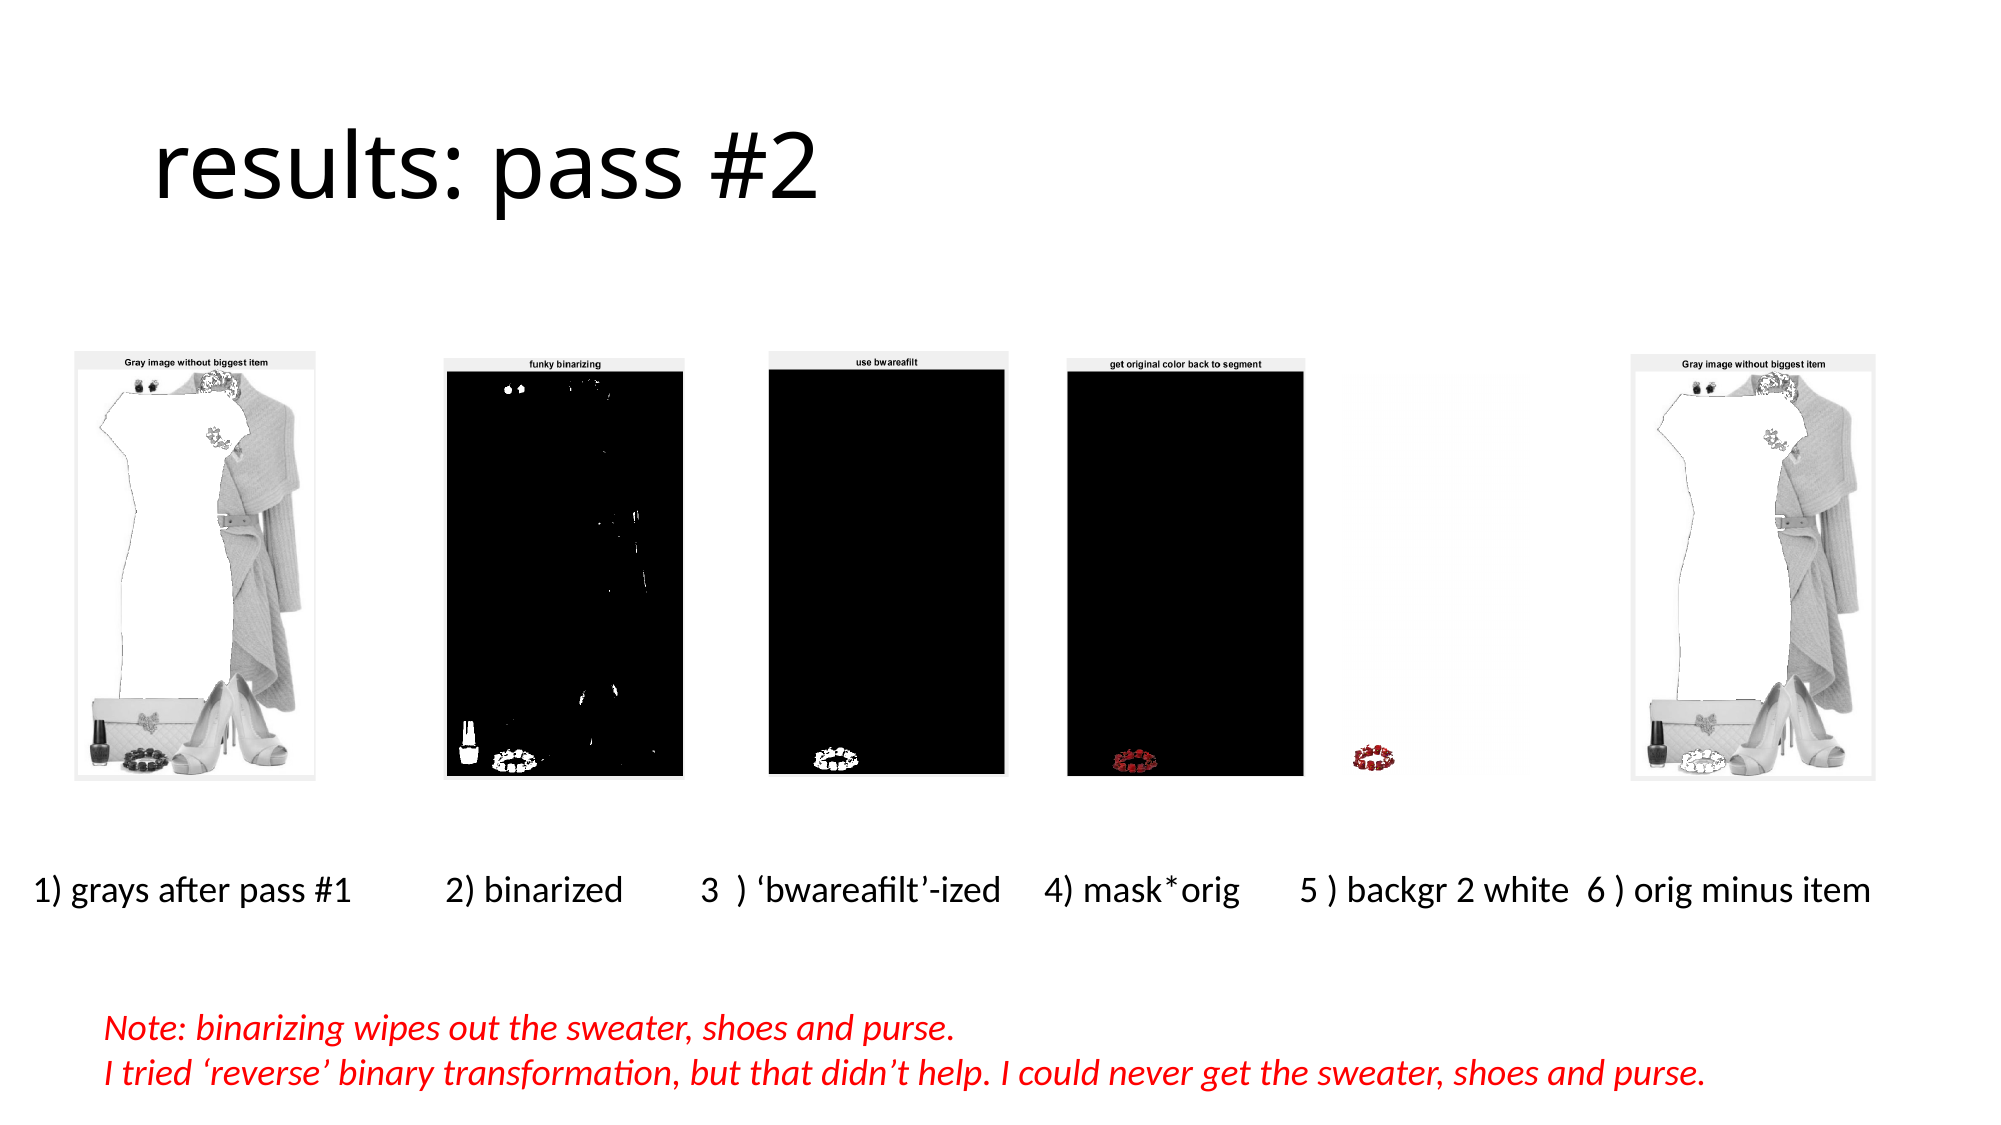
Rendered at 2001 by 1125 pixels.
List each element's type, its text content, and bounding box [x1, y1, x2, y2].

picture [443, 358, 685, 780]
text_box Note: binarizing wipes out the sweater, shoes and purse. I tried ‘reverse’ binary transformation, but that didn’t help. I could never get the sweater, shoes and purse. [88, 995, 1803, 1101]
picture [768, 351, 1009, 777]
title results: pass #2 [137, 59, 1863, 278]
picture [1066, 358, 1306, 777]
picture [1342, 374, 1582, 781]
picture [1630, 354, 1876, 781]
text_box 1) grays after pass #1 2) binarized 3 ) ‘bwareafilt’-ized 4) mask*orig 5 ) backgr 2 white 6 ) orig minus item [17, 857, 2000, 918]
picture [74, 351, 316, 781]
